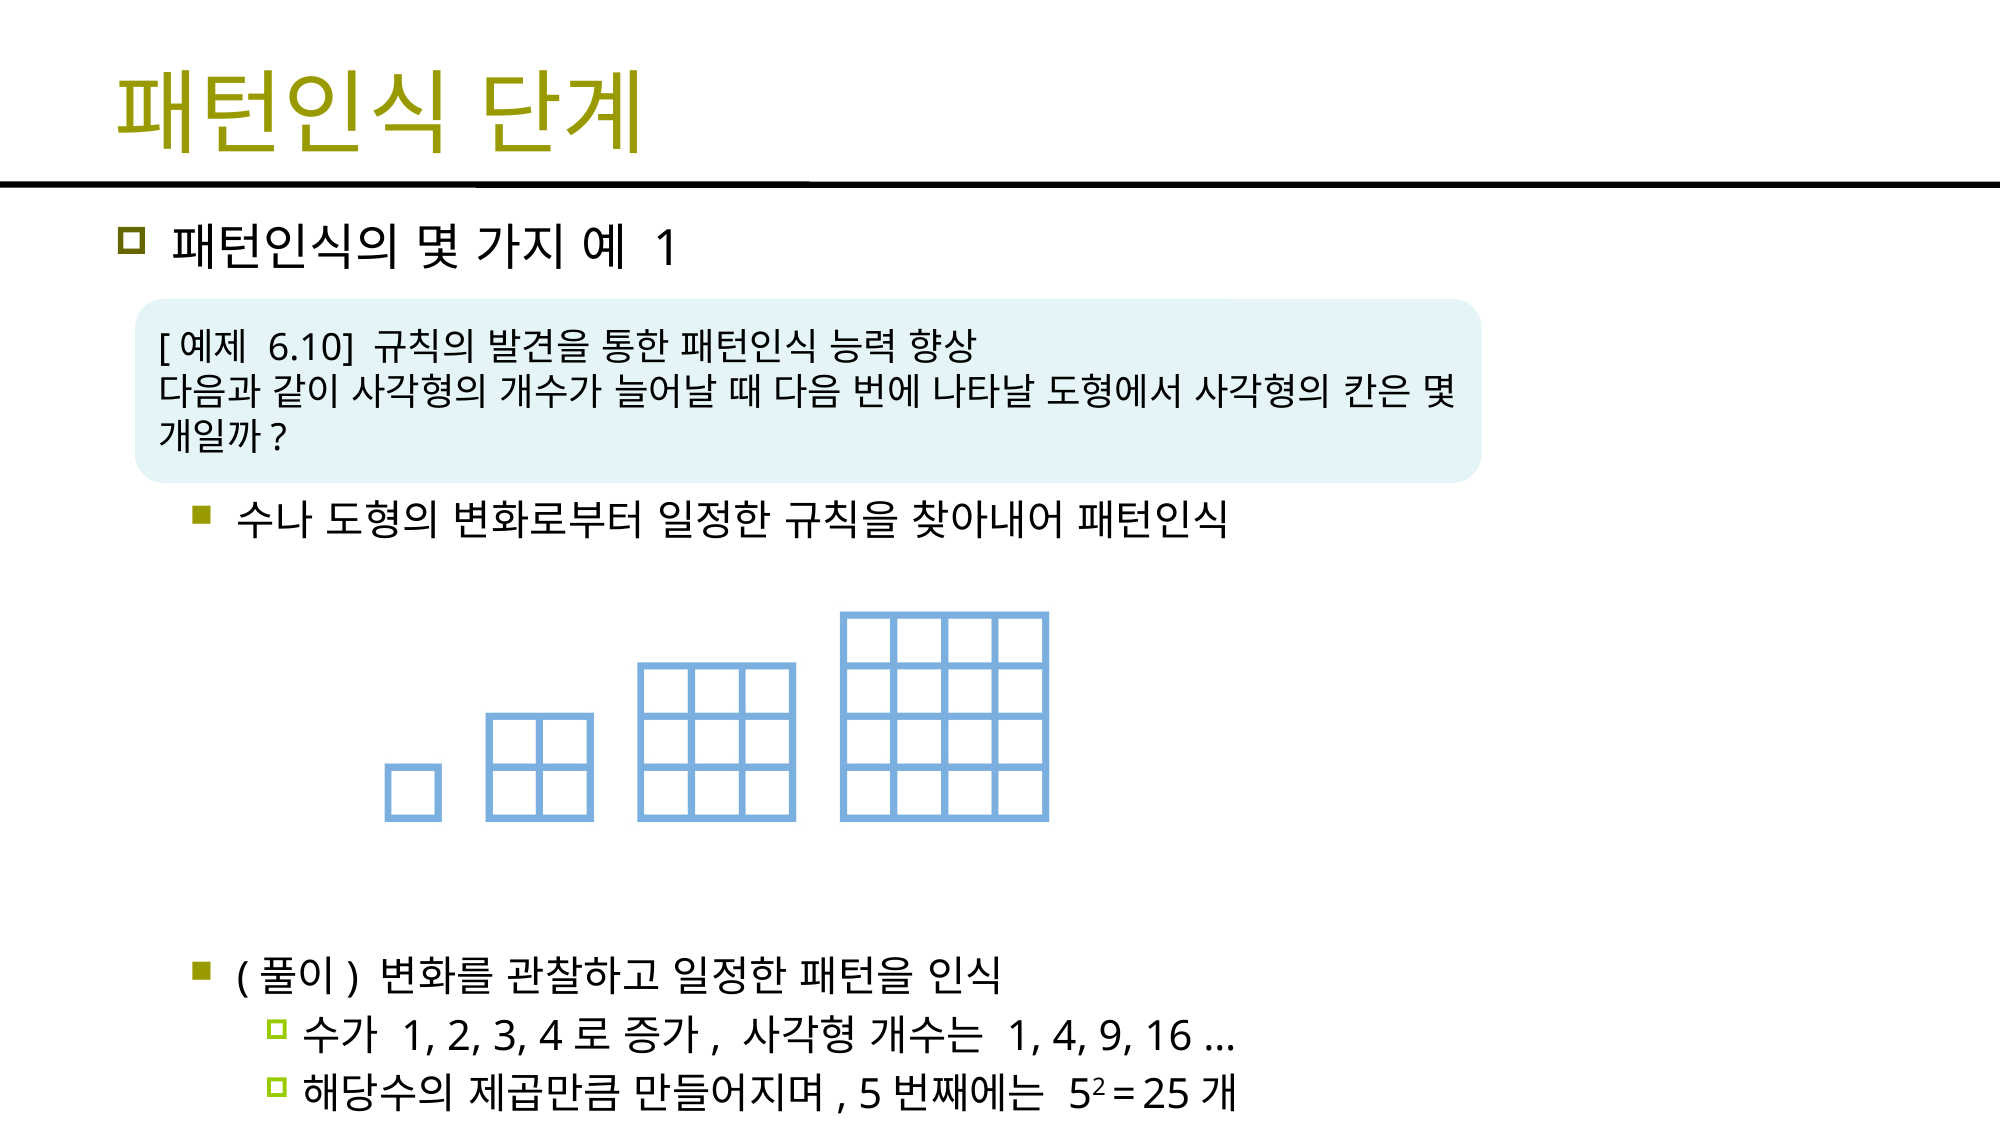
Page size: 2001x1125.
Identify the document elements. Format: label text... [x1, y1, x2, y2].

list 패턴인식의 몇 가지 예 1 수나 도형의 변화로부터 일정한 규칙을 찾아내어 패턴인식 (풀이) 변화를 관찰하고 일정한 패턴을 인식 수가 1, 2, 3, 4로 증가, 사각형 개수는 1, 4, 9, 16 … 해당수의 제곱만큼 만들어지며, 5번째에는 52 = 25개 [99, 208, 1900, 1006]
picture [259, 558, 1093, 855]
title 패턴인식 단계 [99, 45, 1900, 173]
text_box [예제 6.10] 규칙의 발견을 통한 패턴인식 능력 향상 다음과 같이 사각형의 개수가 늘어날 때 다음 번에 나타날 도형에서 사각형의 칸은 몇 개일까? [132, 296, 1484, 486]
